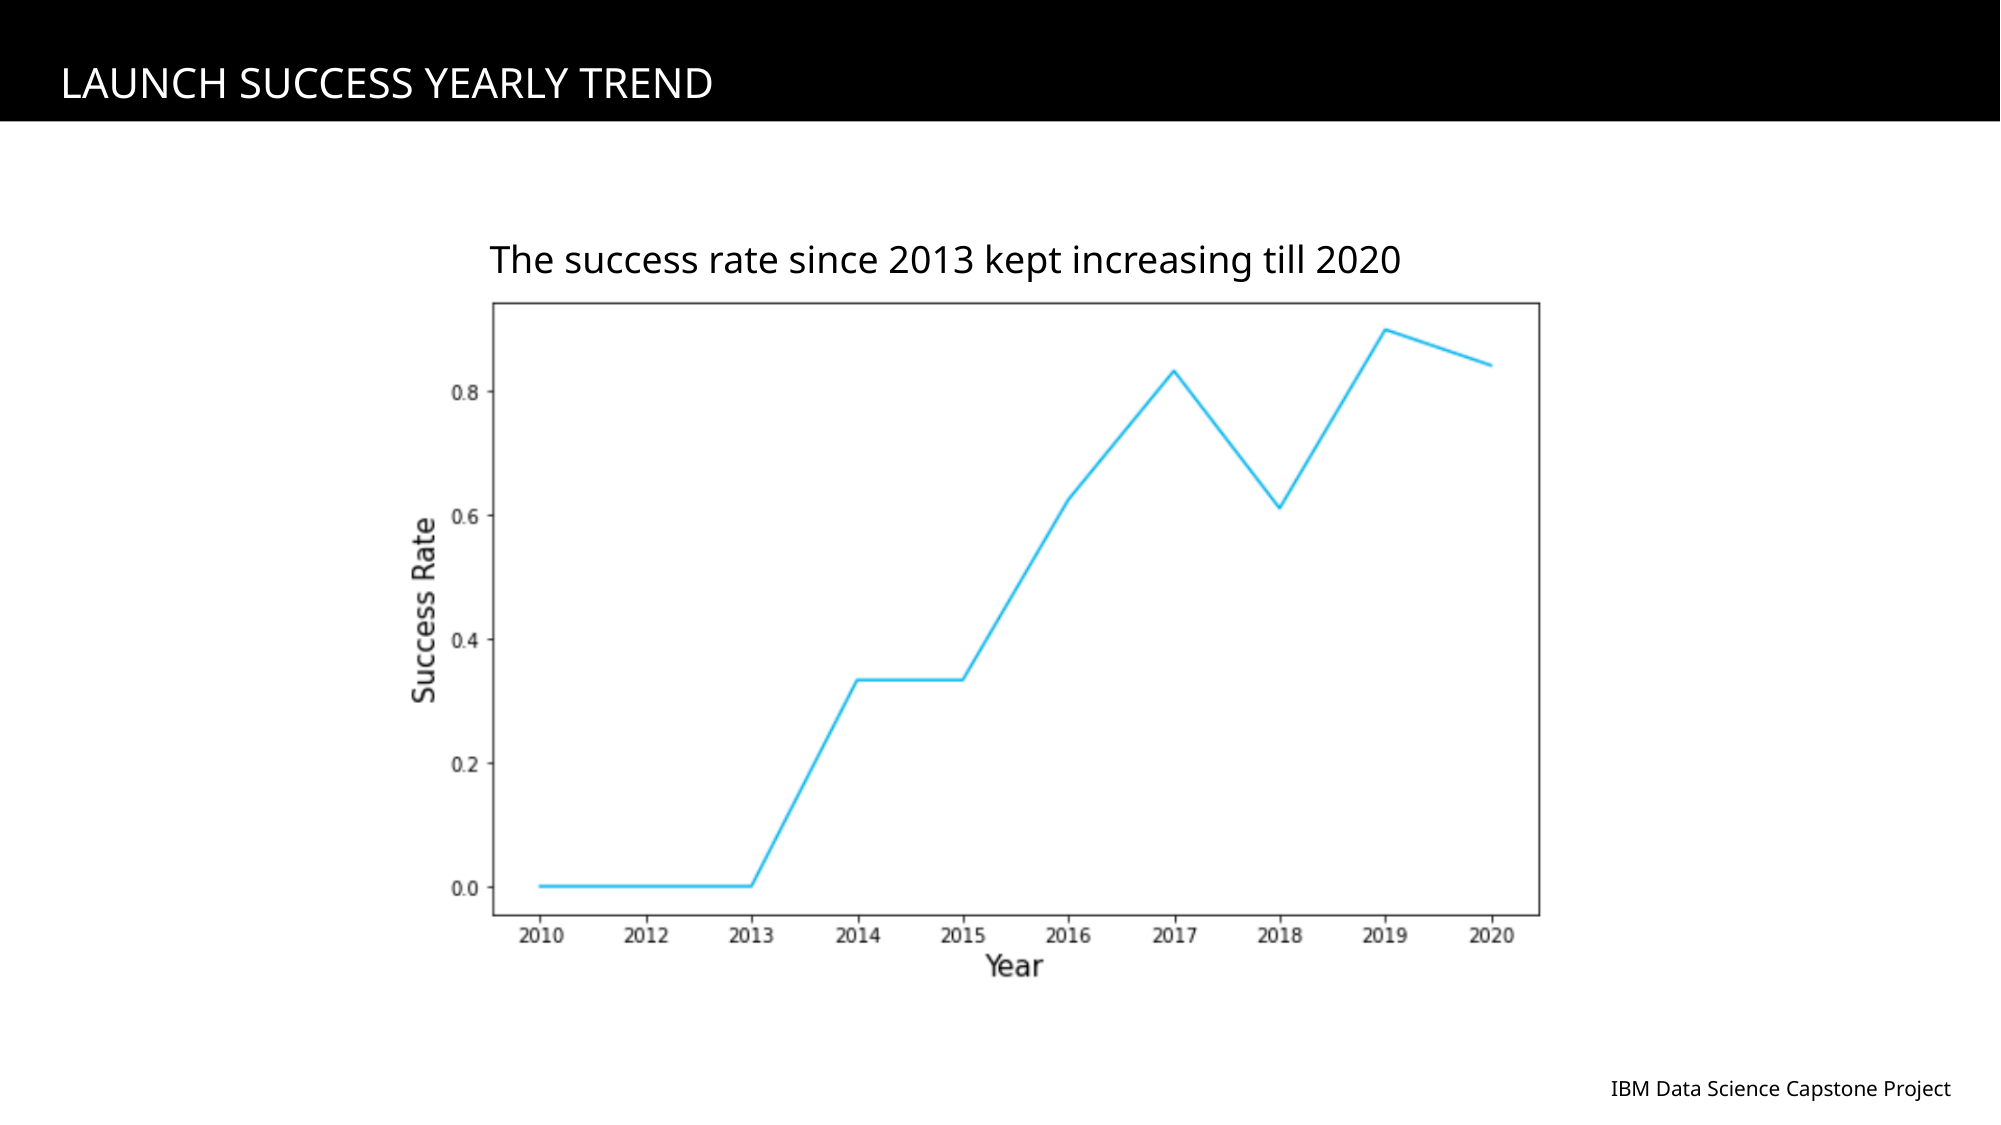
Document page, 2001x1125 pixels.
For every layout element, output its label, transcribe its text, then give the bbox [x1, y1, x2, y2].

text_box [0, 0, 2000, 122]
text_box LAUNCH SUCCESS YEARLY TREND [44, 19, 1138, 88]
text_box The success rate since 2013 kept increasing till 2020 [474, 206, 1424, 283]
text_box IBM Data Science Capstone Project [1596, 1067, 1972, 1108]
picture [386, 283, 1564, 989]
